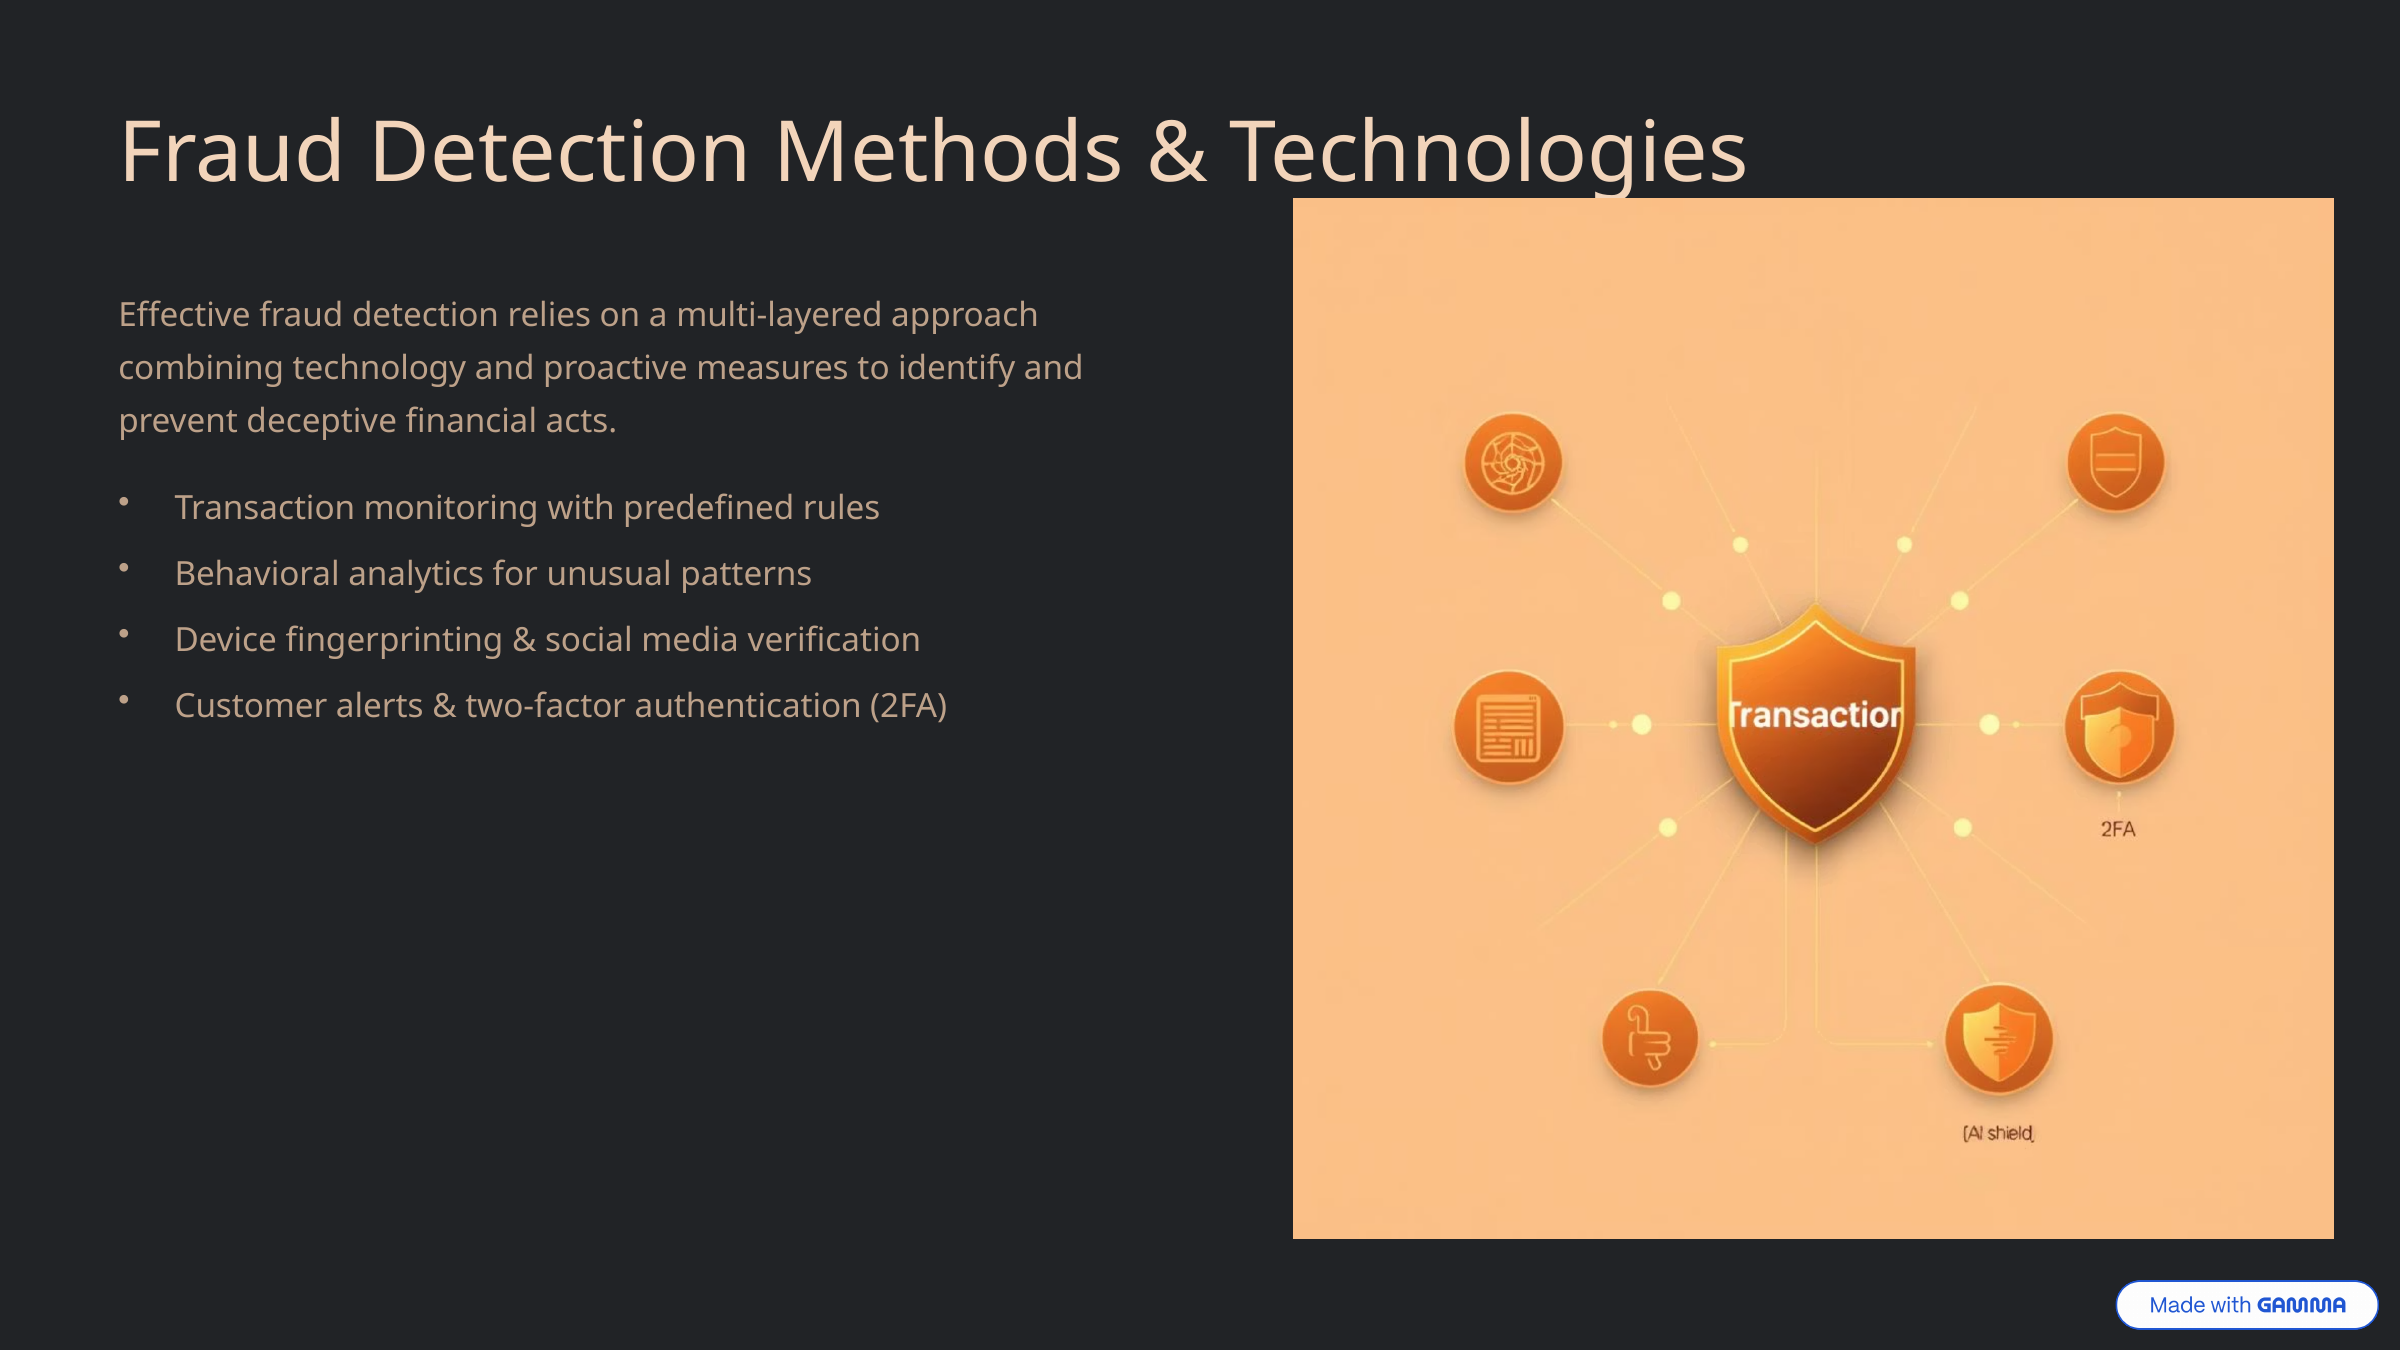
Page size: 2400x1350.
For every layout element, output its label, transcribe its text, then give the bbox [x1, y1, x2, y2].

text_box Transaction monitoring with predefined rules [118, 472, 1159, 527]
text_box Customer alerts & two-factor authentication (2FA) [118, 670, 1159, 725]
picture [1292, 198, 2334, 1240]
text_box Effective fraud detection relies on a multi-layered approach combining technology and proactive measures to identify and prevent deceptive financial acts. [118, 279, 1159, 443]
text_box Behavioral analytics for unusual patterns [118, 538, 1159, 593]
text_box Fraud Detection Methods & Technologies [118, 92, 1814, 199]
text_box Device fingerprinting & social media verification [118, 604, 1159, 659]
picture [2106, 1271, 2389, 1339]
